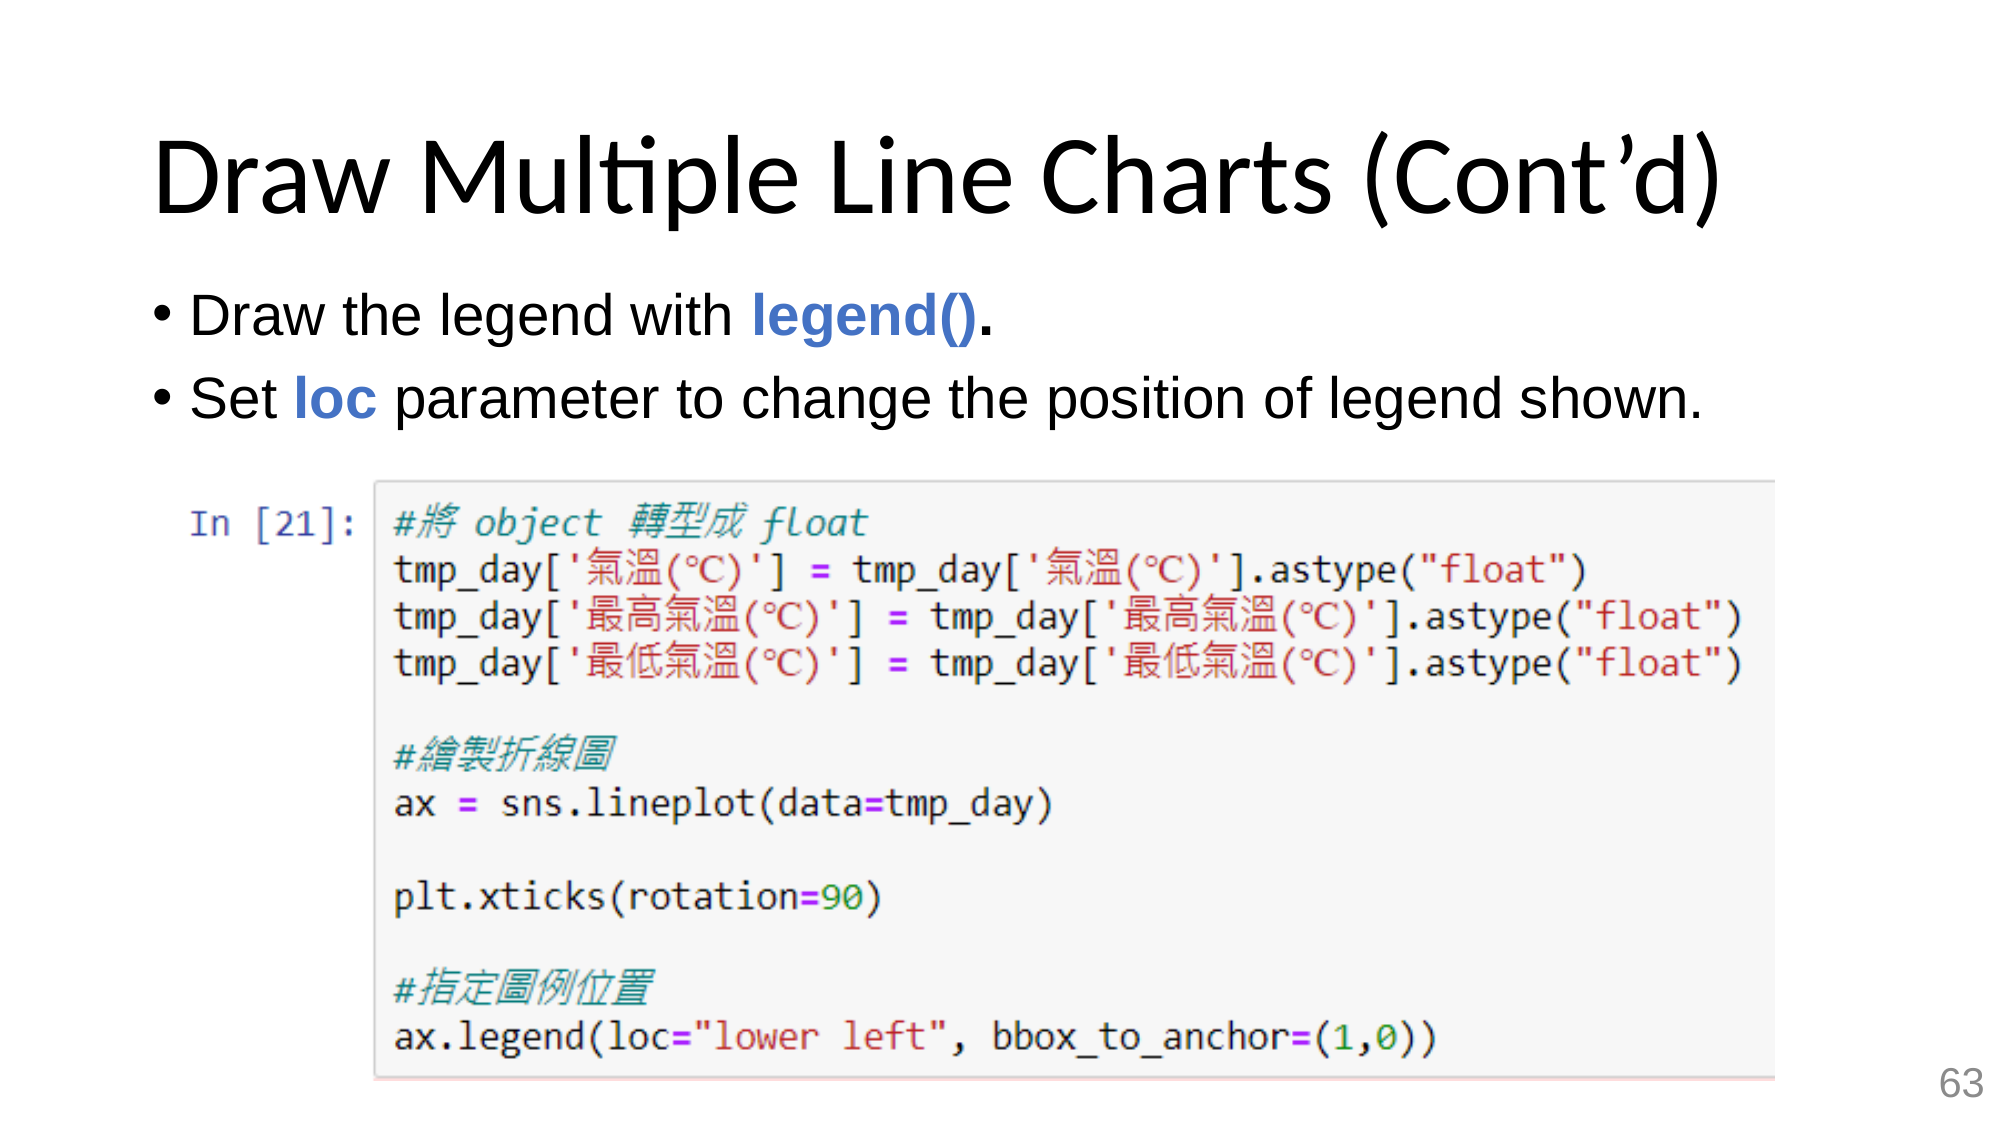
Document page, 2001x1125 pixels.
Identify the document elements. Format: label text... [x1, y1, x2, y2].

text_box Draw the legend with legend(). Set loc parameter to change the position of legend shown. [137, 277, 1880, 992]
slide_number 63 [1550, 1050, 2000, 1111]
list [172, 474, 1775, 1081]
title Draw Multiple Line Charts (Cont’d) [137, 59, 1863, 277]
